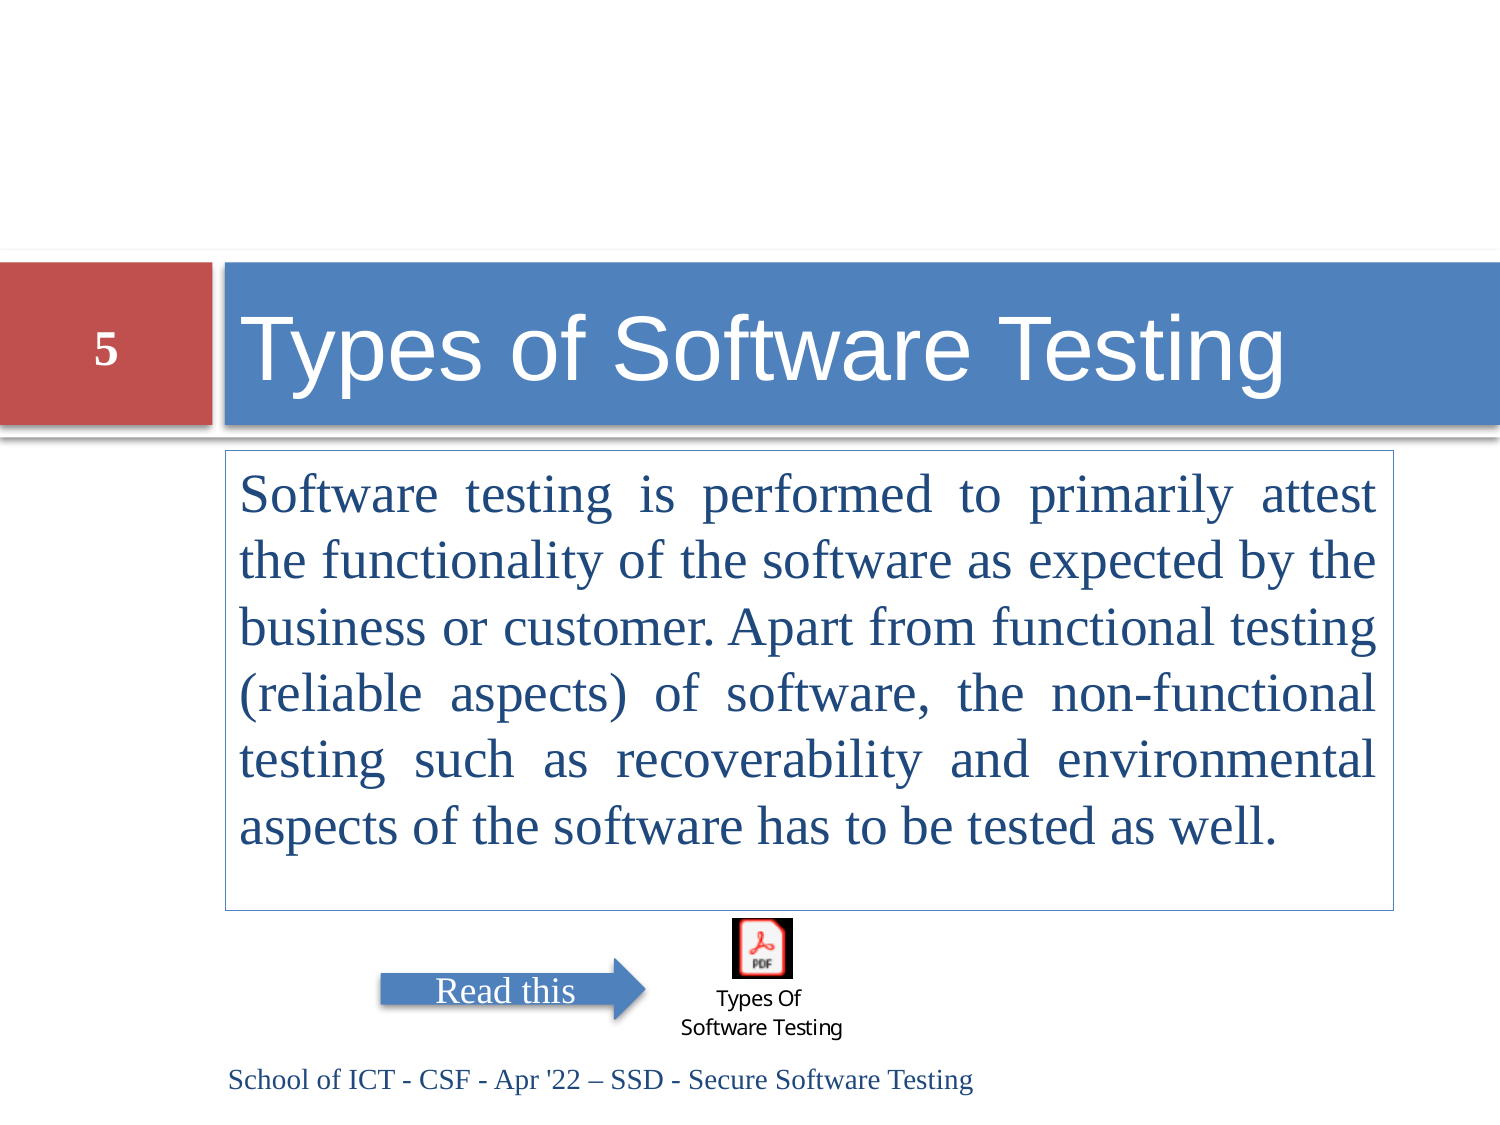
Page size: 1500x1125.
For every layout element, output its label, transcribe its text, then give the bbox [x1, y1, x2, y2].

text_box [673, 917, 851, 1071]
title Types of Software Testing [225, 262, 1475, 425]
text_box Read this [380, 958, 646, 1020]
footer School of ICT - CSF - Apr '22 – SSD - Secure Software Testing [99, 1048, 990, 1108]
slide_number 5 [0, 287, 213, 403]
list Software testing is performed to primarily attest the functionality of the software as expected by the business or customer. Apart from functional testing (reliable aspects) of software, the non-functional testing such as recoverability and environmental aspects of the software has to be tested as well. [225, 450, 1394, 911]
